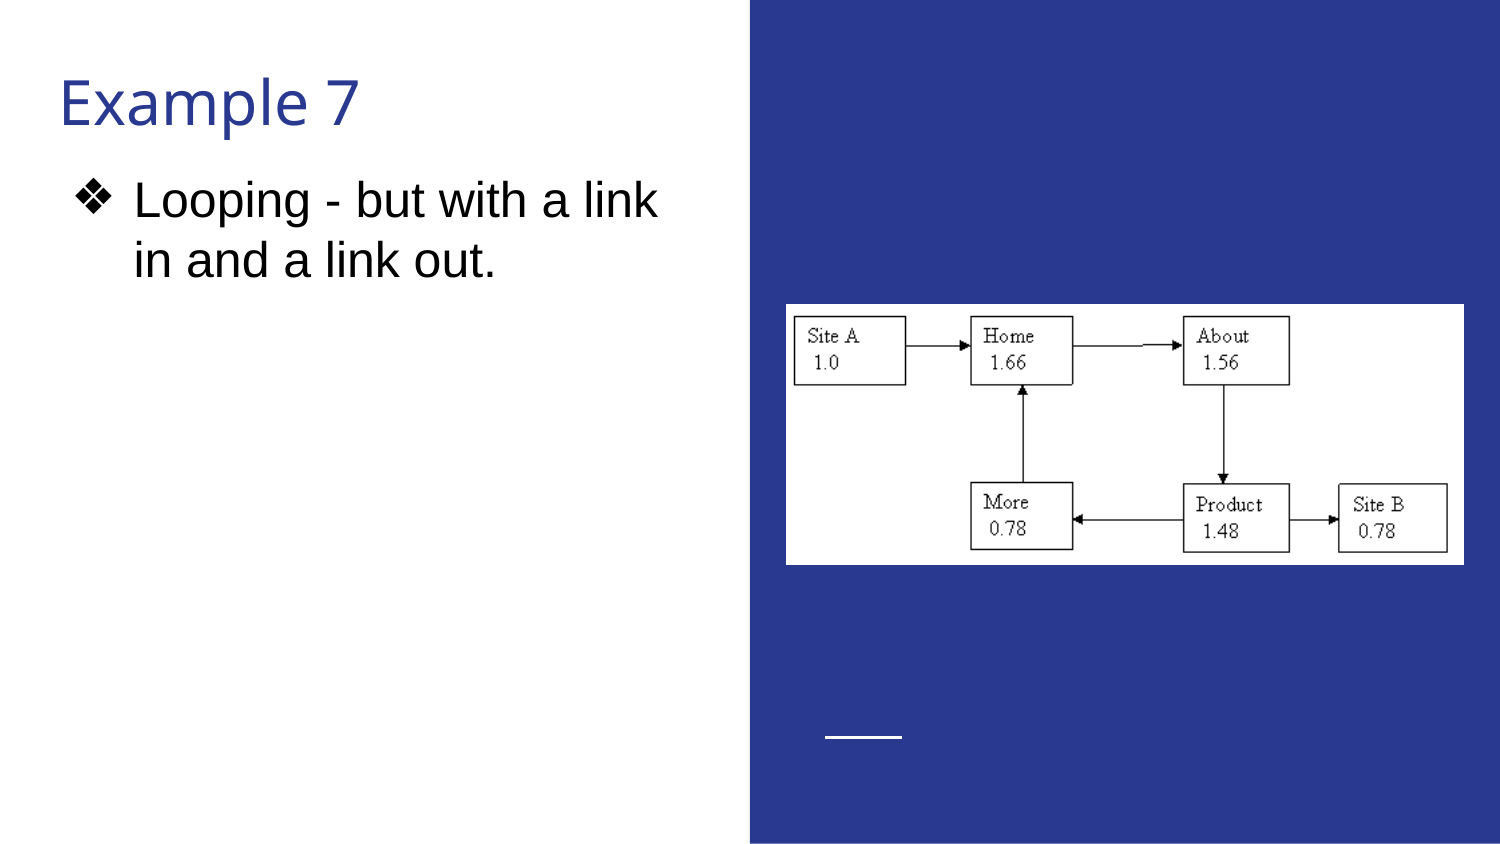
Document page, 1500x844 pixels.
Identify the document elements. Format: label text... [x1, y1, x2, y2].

picture [786, 304, 1464, 566]
subtitle Looping - but with a link in and a link out. [43, 152, 708, 759]
title Example 7 [43, 49, 708, 152]
